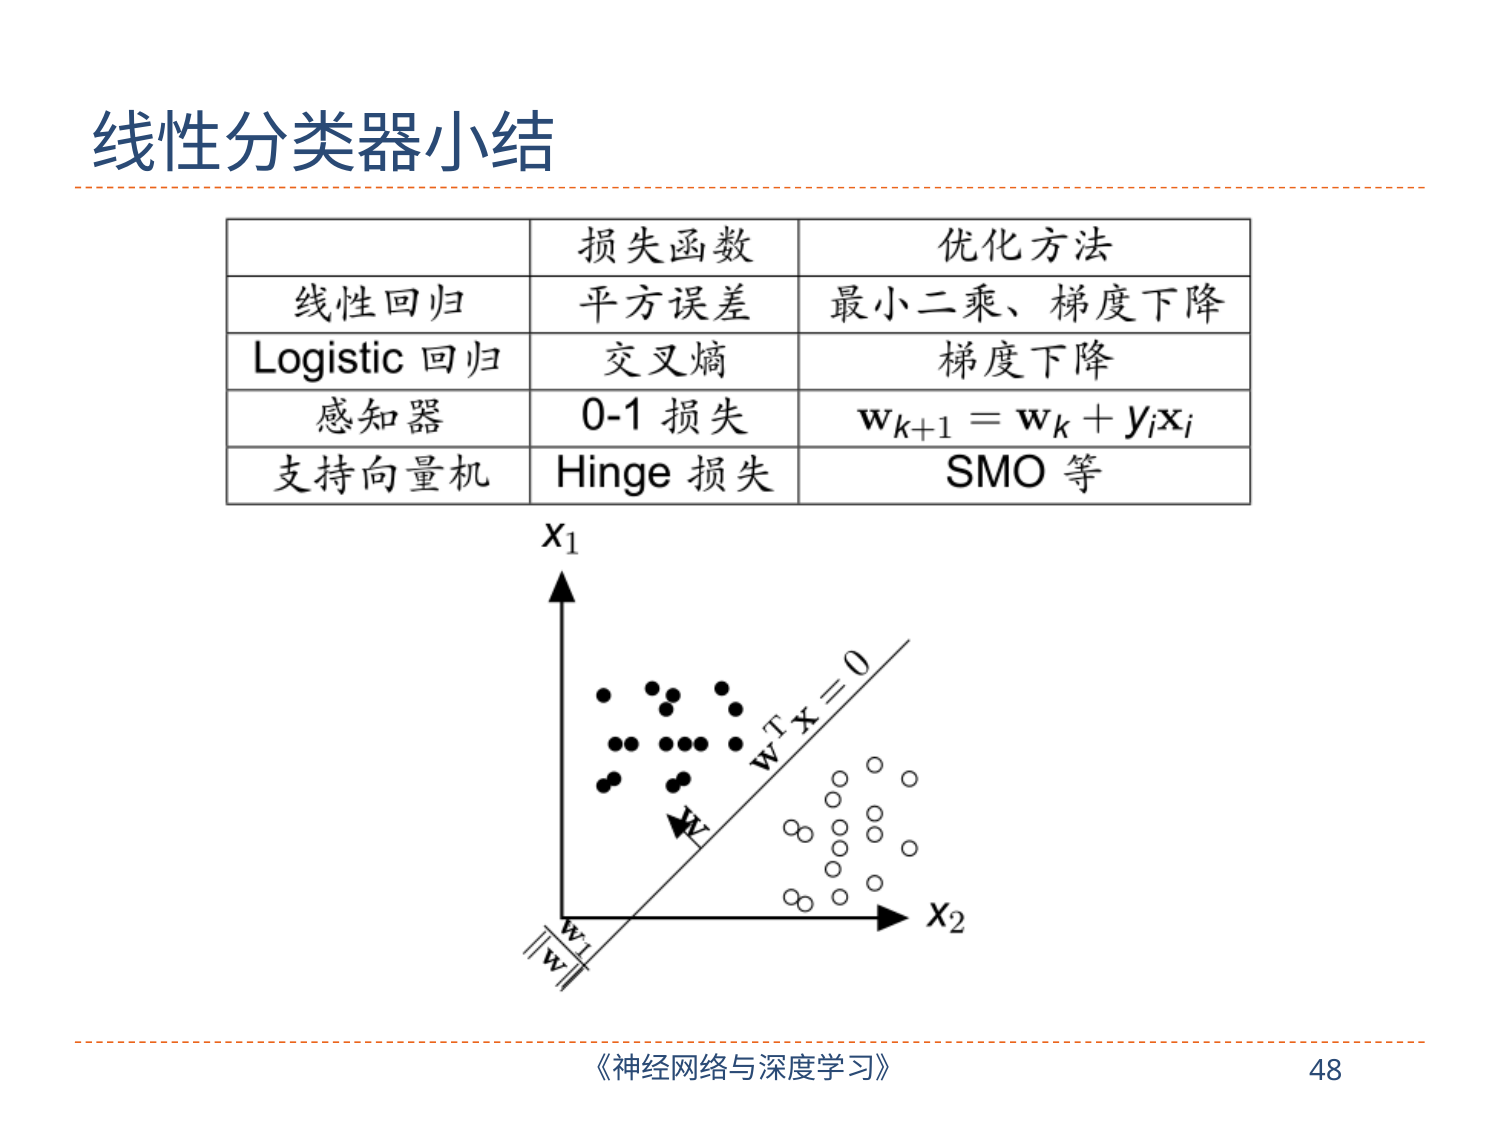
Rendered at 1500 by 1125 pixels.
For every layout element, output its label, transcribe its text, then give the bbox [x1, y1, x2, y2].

title 线性分类器小结 [75, 24, 1425, 188]
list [209, 199, 1291, 1011]
